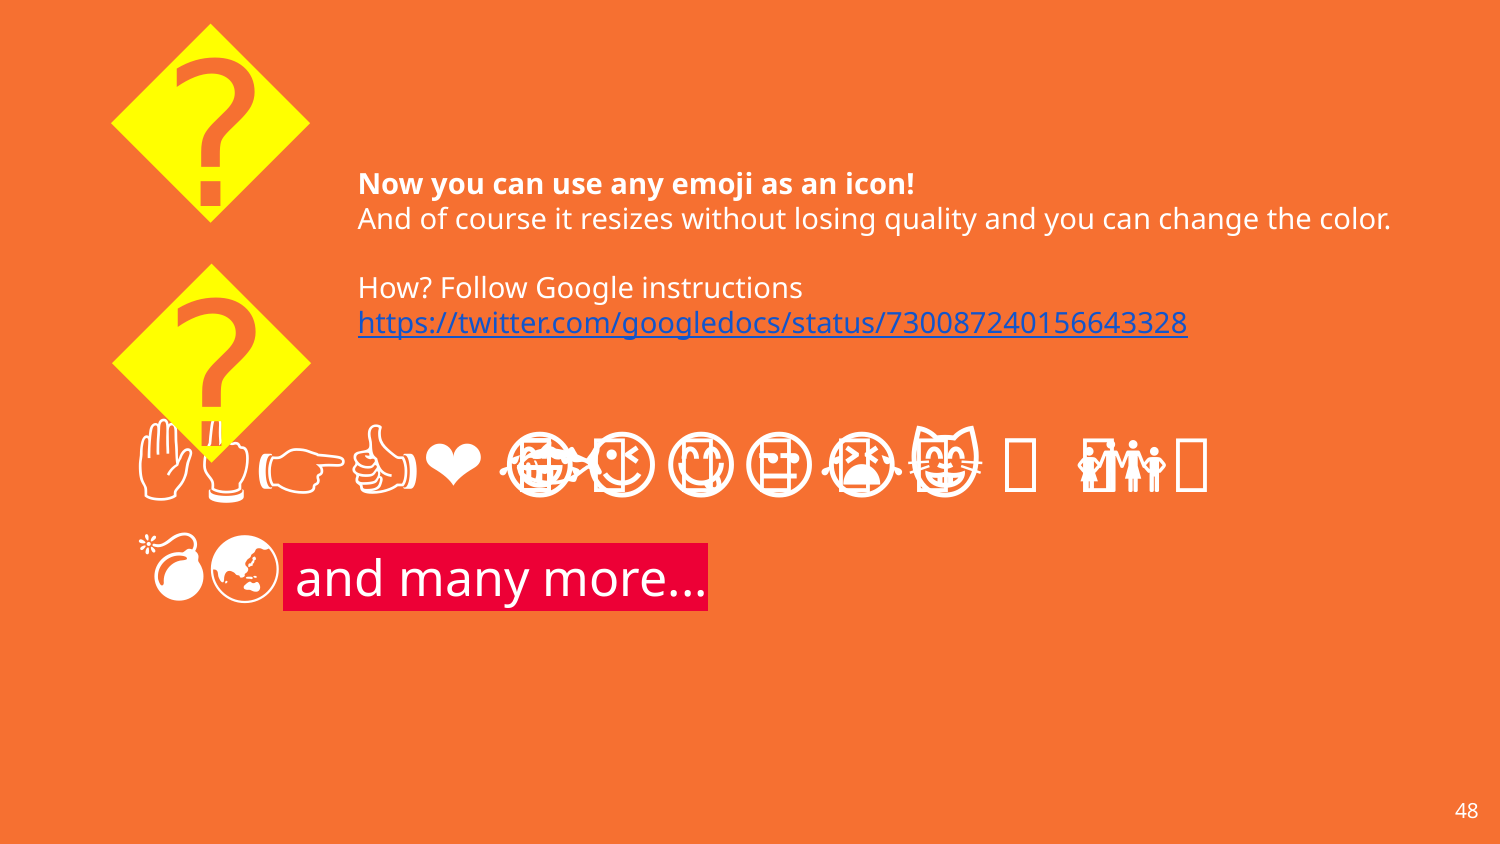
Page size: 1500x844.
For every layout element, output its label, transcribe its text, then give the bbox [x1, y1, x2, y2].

text_box Now you can use any emoji as an icon! And of course it resizes without losing quality and you can change the color. How? Follow Google instructions https://twitter.com/googledocs/status/730087240156643328 [342, 149, 1438, 377]
slide_number 48 [1403, 779, 1494, 844]
text_box ✋👆👉👍👤👦👧👨👩👪💃🏃💑❤😂😉😋😒😭👶😸🐟🍒🍔💣📌📖🔨🎃🎈🎨🏈🏰🌏🔌🔑 and many more... [120, 389, 1322, 812]
text_box 😉 [93, 140, 331, 353]
